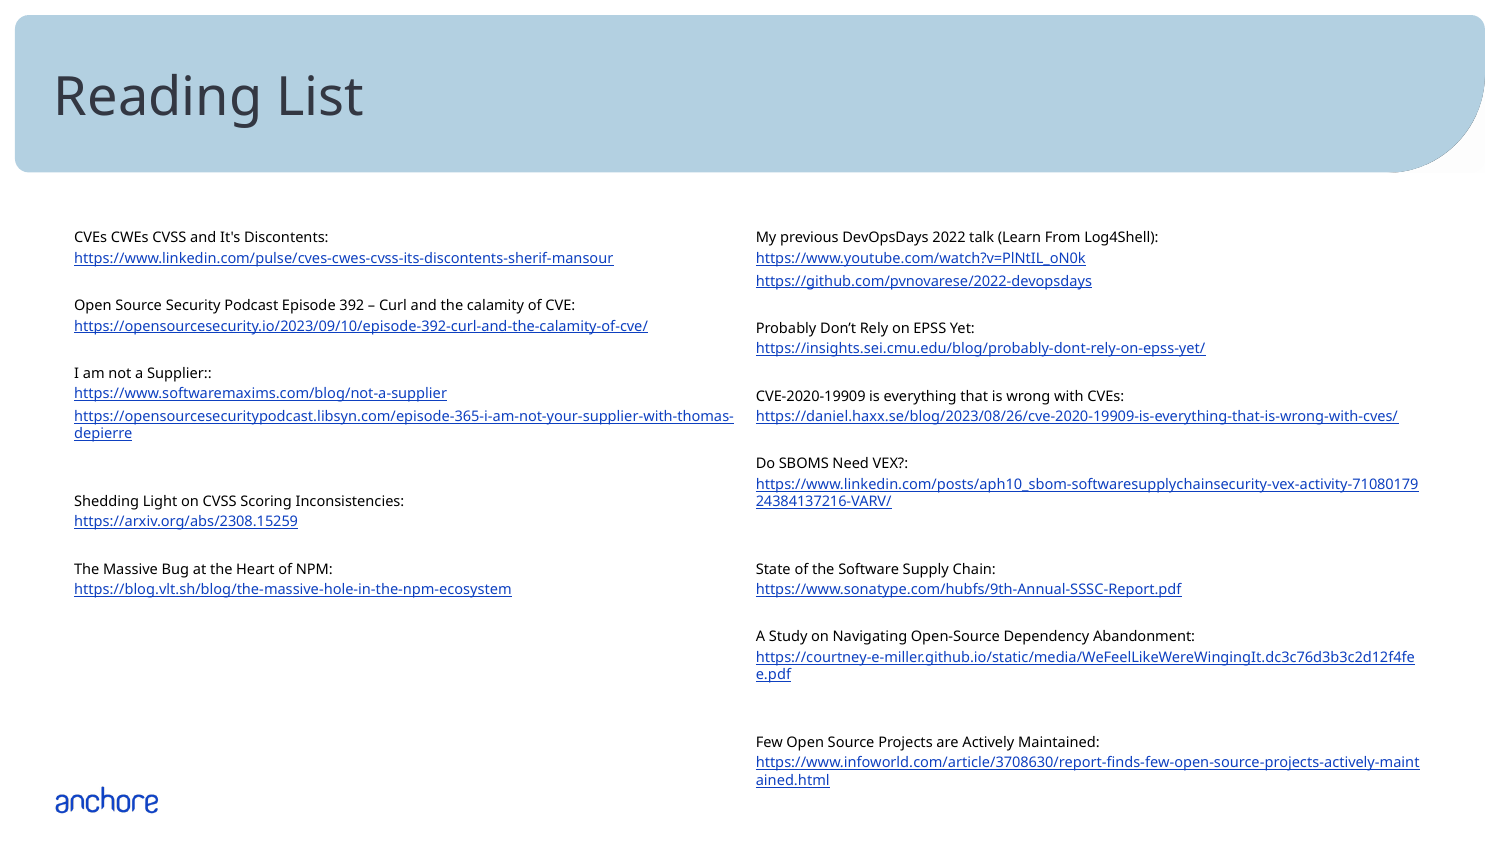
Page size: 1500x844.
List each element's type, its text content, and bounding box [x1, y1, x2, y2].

title Reading List [53, 15, 1445, 173]
list My previous DevOpsDays 2022 talk (Learn From Log4Shell): https://www.youtube.com/watch?v=PlNtIL_oN0k https://github.com/pvnovarese/2022-devopsdays Probably Don’t Rely on EPSS Yet: https://insights.sei.cmu.edu/blog/probably-dont-rely-on-epss-yet/ CVE-2020-19909 is everything that is wrong with CVEs: https://daniel.haxx.se/blog/2023/08/26/cve-2020-19909-is-everything-that-is-wrong-with-cves/ Do SBOMS Need VEX?: https://www.linkedin.com/posts/aph10_sbom-softwaresupplychainsecurity-vex-activity-7108017924384137216-VARV/ State of the Software Supply Chain: https://www.sonatype.com/hubfs/9th-Annual-SSSC-Report.pdf A Study on Navigating Open-Source Dependency Abandonment: https://courtney-e-miller.github.io/static/media/WeFeelLikeWereWingingIt.dc3c76d3b3c2d12f4fee.pdf Few Open Source Projects are Actively Maintained: https://www.infoworld.com/article/3708630/report-finds-few-open-source-projects-actively-maintained.html [755, 210, 1422, 742]
list CVEs CWEs CVSS and It's Discontents: https://www.linkedin.com/pulse/cves-cwes-cvss-its-discontents-sherif-mansour Open Source Security Podcast Episode 392 – Curl and the calamity of CVE: https://opensourcesecurity.io/2023/09/10/episode-392-curl-and-the-calamity-of-cve/ I am not a Supplier:: https://www.softwaremaxims.com/blog/not-a-supplier https://opensourcesecuritypodcast.libsyn.com/episode-365-i-am-not-your-supplier-with-thomas-depierre Shedding Light on CVSS Scoring Inconsistencies: https://arxiv.org/abs/2308.15259 The Massive Bug at the Heart of NPM: https://blog.vlt.sh/blog/the-massive-hole-in-the-npm-ecosystem [74, 210, 740, 742]
picture [1445, 74, 1485, 173]
picture [46, 777, 167, 822]
